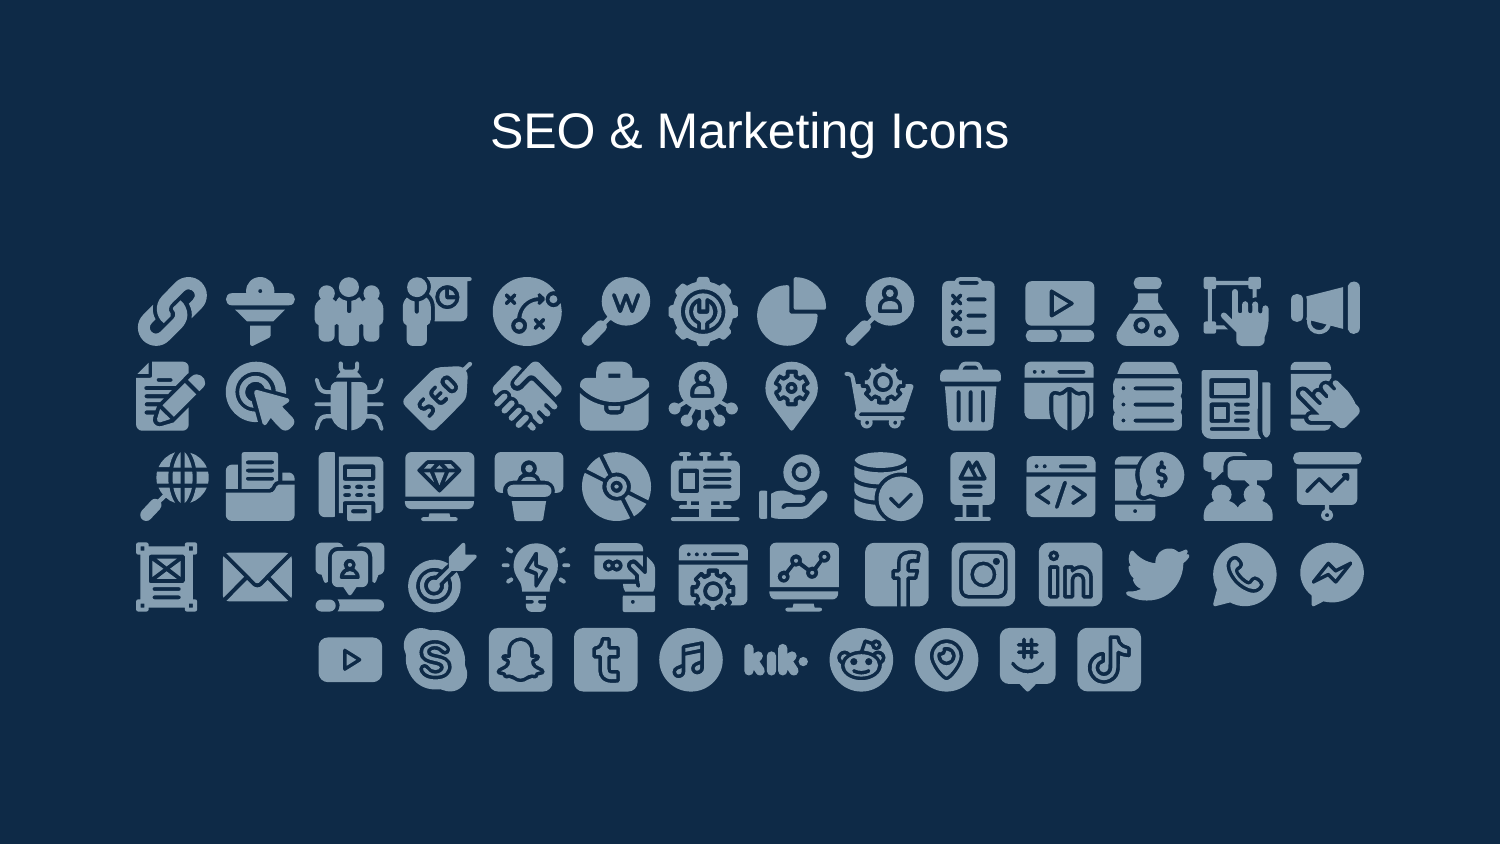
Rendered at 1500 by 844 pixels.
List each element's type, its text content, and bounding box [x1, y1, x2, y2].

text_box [758, 454, 829, 520]
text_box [1300, 542, 1365, 607]
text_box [494, 451, 564, 522]
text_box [594, 542, 656, 613]
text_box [1024, 361, 1094, 431]
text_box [829, 627, 894, 692]
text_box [1023, 280, 1095, 343]
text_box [135, 361, 209, 431]
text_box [581, 451, 652, 522]
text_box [765, 361, 819, 431]
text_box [1038, 542, 1103, 607]
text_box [658, 627, 724, 692]
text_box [1290, 361, 1361, 431]
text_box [1201, 352, 1271, 440]
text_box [573, 627, 638, 692]
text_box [225, 361, 296, 431]
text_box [318, 637, 383, 683]
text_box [314, 276, 384, 347]
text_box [669, 451, 741, 522]
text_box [500, 542, 572, 613]
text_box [854, 451, 924, 522]
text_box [492, 276, 562, 347]
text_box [135, 276, 209, 347]
title SEO & Marketing Icons [118, 83, 1382, 163]
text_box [678, 544, 749, 611]
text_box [491, 361, 563, 431]
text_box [222, 552, 293, 602]
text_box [668, 276, 739, 347]
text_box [1290, 281, 1361, 335]
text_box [756, 276, 827, 347]
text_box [402, 276, 473, 347]
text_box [941, 276, 995, 347]
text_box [402, 361, 473, 431]
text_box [768, 542, 839, 612]
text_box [225, 451, 295, 522]
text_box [407, 542, 478, 613]
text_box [318, 451, 384, 522]
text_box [403, 627, 468, 692]
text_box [135, 542, 198, 612]
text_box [950, 451, 995, 522]
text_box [744, 643, 809, 676]
text_box [581, 277, 651, 346]
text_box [1114, 451, 1185, 522]
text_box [1112, 361, 1183, 431]
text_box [842, 276, 915, 347]
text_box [139, 451, 210, 522]
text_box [1026, 455, 1096, 518]
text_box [864, 542, 929, 607]
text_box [1113, 276, 1182, 347]
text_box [999, 627, 1056, 692]
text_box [1290, 451, 1365, 522]
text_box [404, 451, 475, 522]
text_box [1126, 548, 1190, 601]
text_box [914, 627, 979, 692]
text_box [1212, 542, 1277, 607]
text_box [313, 361, 385, 432]
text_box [488, 627, 553, 692]
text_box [1203, 451, 1273, 522]
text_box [668, 361, 739, 431]
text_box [223, 276, 298, 347]
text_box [843, 363, 914, 429]
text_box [315, 542, 385, 612]
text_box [1077, 627, 1142, 692]
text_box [579, 361, 650, 431]
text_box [1203, 276, 1269, 347]
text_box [951, 542, 1016, 607]
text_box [939, 361, 1002, 431]
